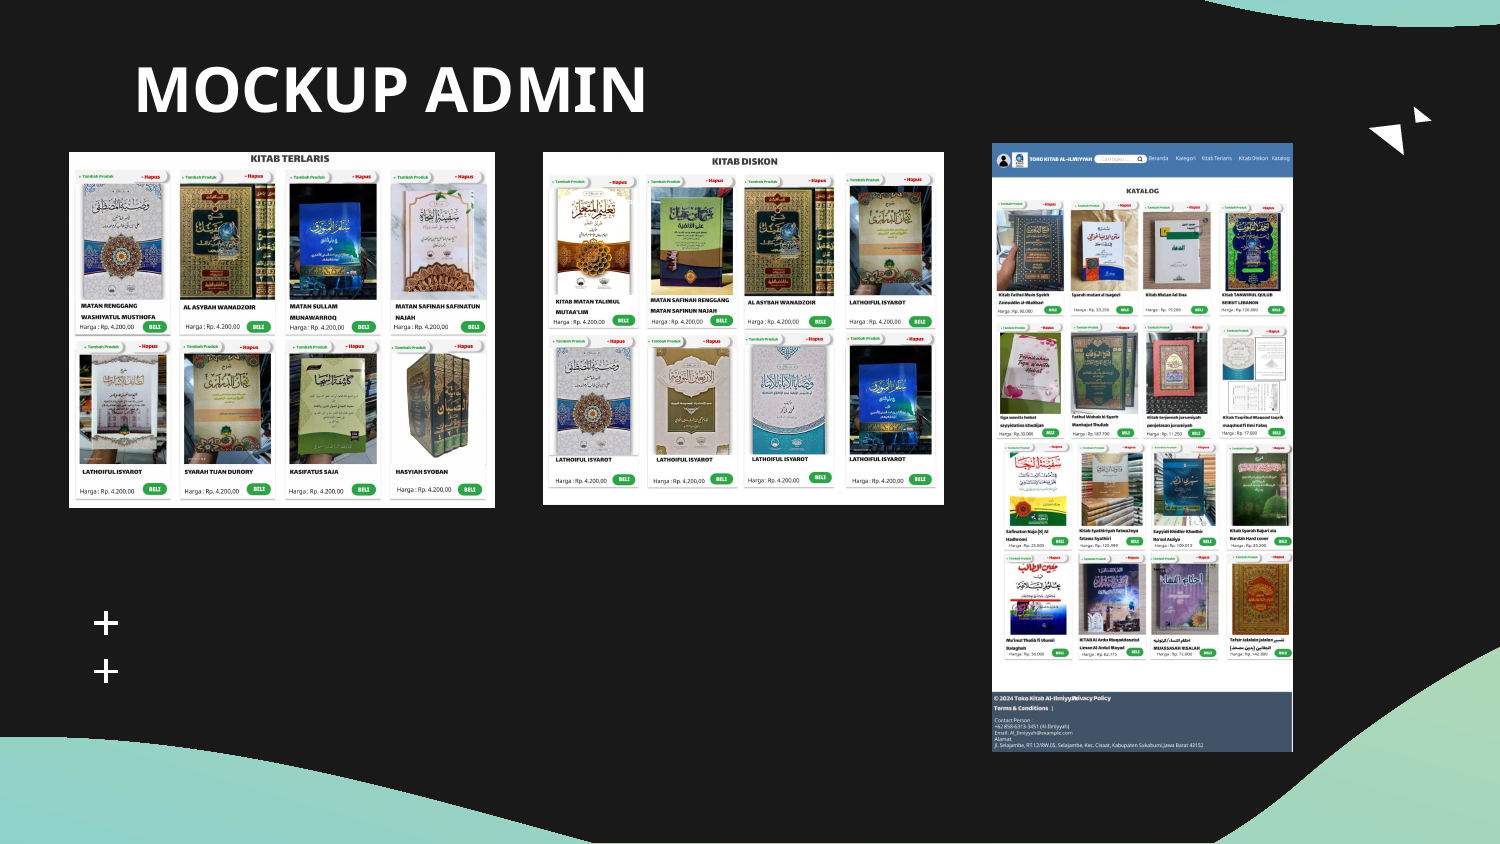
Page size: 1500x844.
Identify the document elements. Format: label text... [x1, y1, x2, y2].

picture [543, 152, 944, 505]
picture [68, 152, 495, 508]
title MOCKUP ADMIN [118, 65, 1382, 184]
picture [991, 143, 1293, 753]
